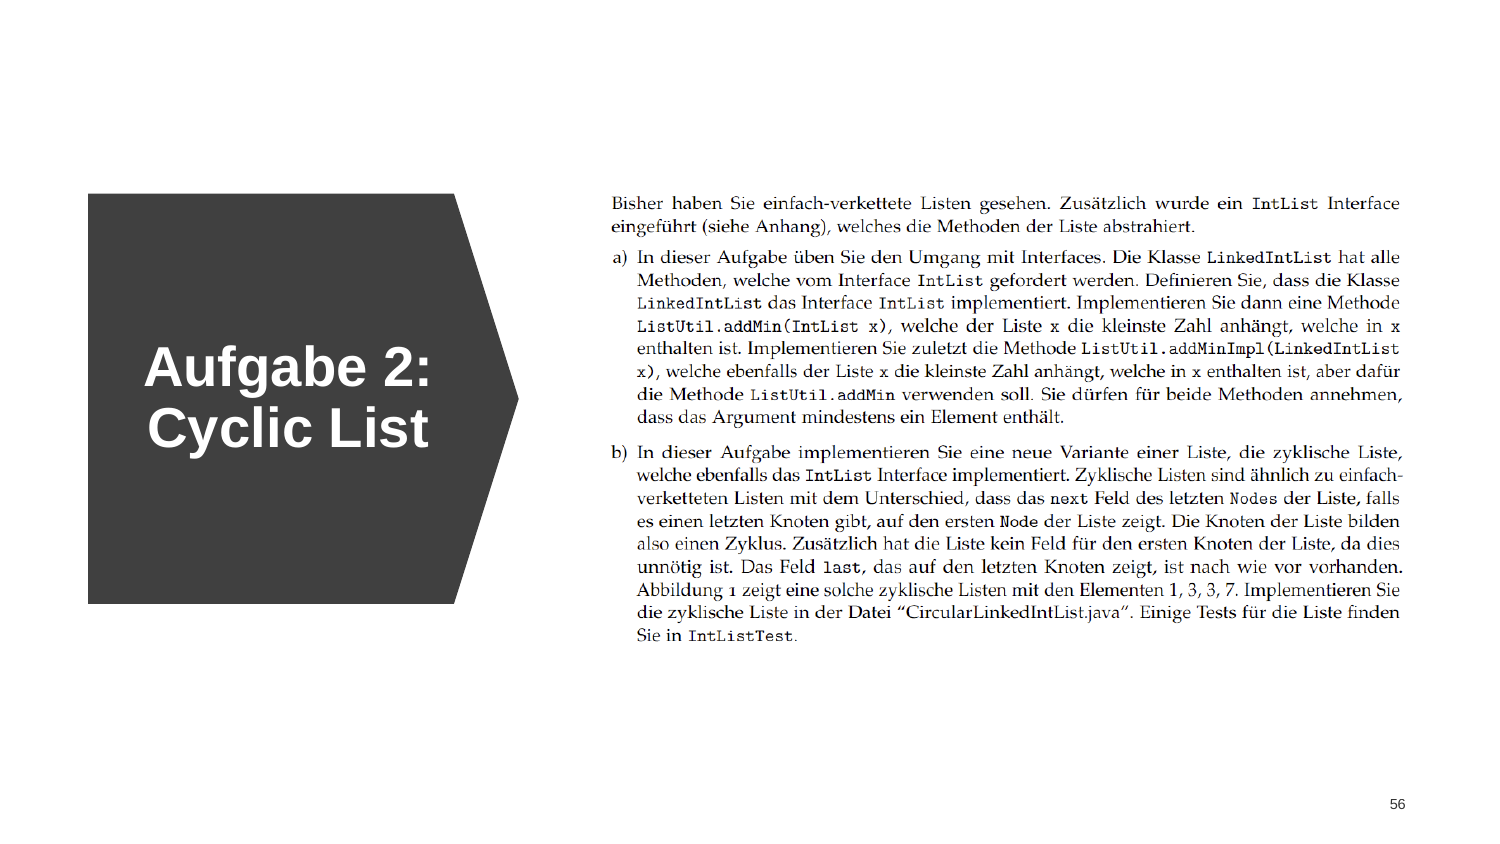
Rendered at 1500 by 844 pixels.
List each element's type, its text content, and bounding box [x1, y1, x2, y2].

picture [587, 183, 1423, 660]
slide_number 56 [1357, 782, 1421, 827]
title Aufgabe 2: Cyclic List [126, 242, 450, 556]
text_box [86, 191, 521, 606]
